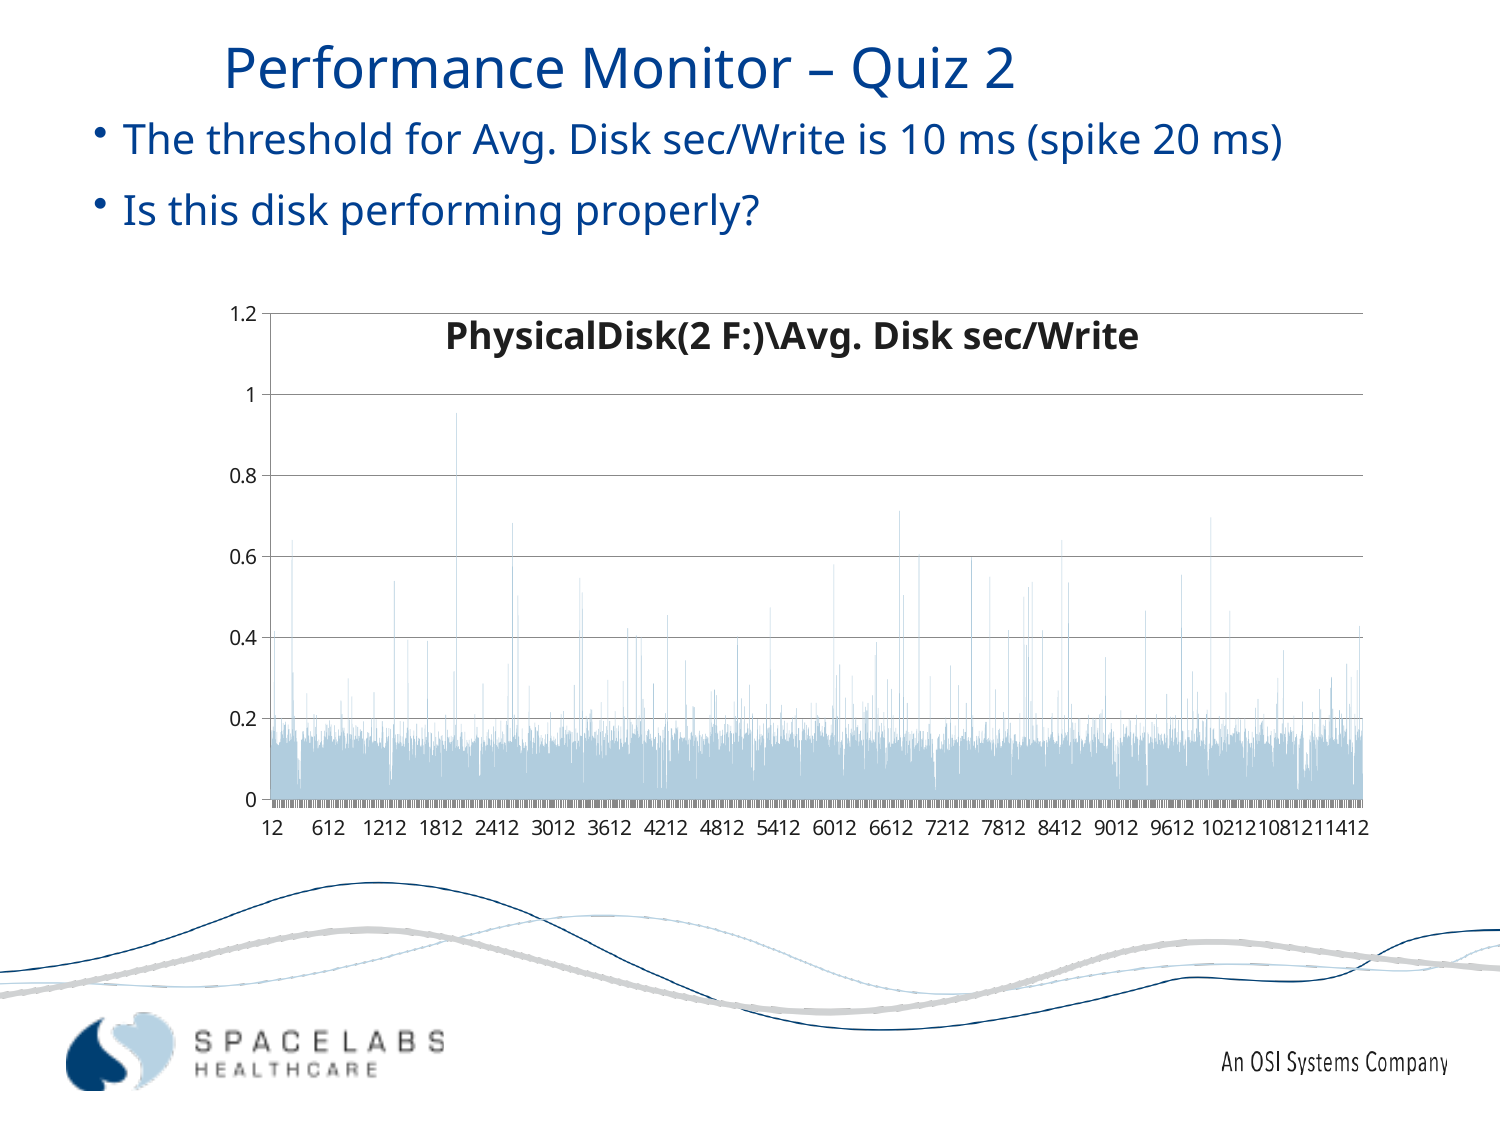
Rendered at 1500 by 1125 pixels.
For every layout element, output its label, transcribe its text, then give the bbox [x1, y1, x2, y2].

list Performance Monitor – Quiz 2 [208, 24, 1349, 105]
chart [208, 277, 1377, 875]
list The threshold for Avg. Disk sec/Write is 10 ms (spike 20 ms) Is this disk performing properly? [78, 105, 1433, 893]
